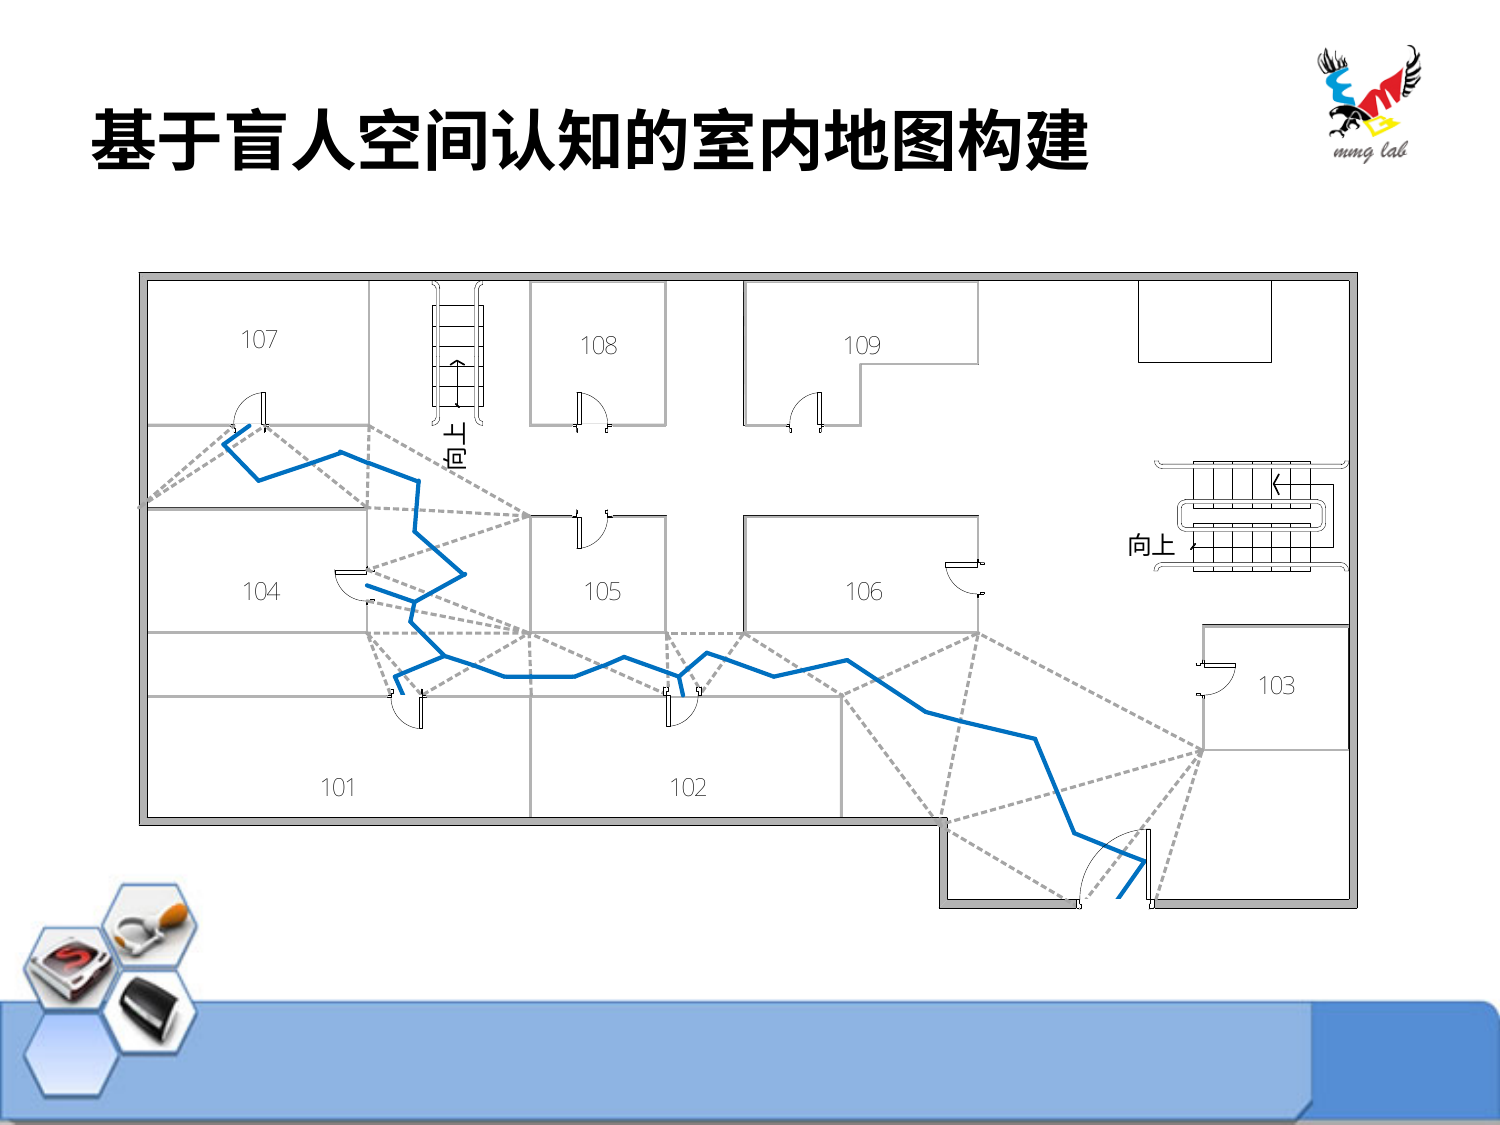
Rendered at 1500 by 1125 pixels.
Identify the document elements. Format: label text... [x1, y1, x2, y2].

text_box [135, 266, 1365, 918]
title 基于盲人空间认知的室内地图构建 [75, 45, 1425, 233]
picture [0, 1, 1500, 1125]
